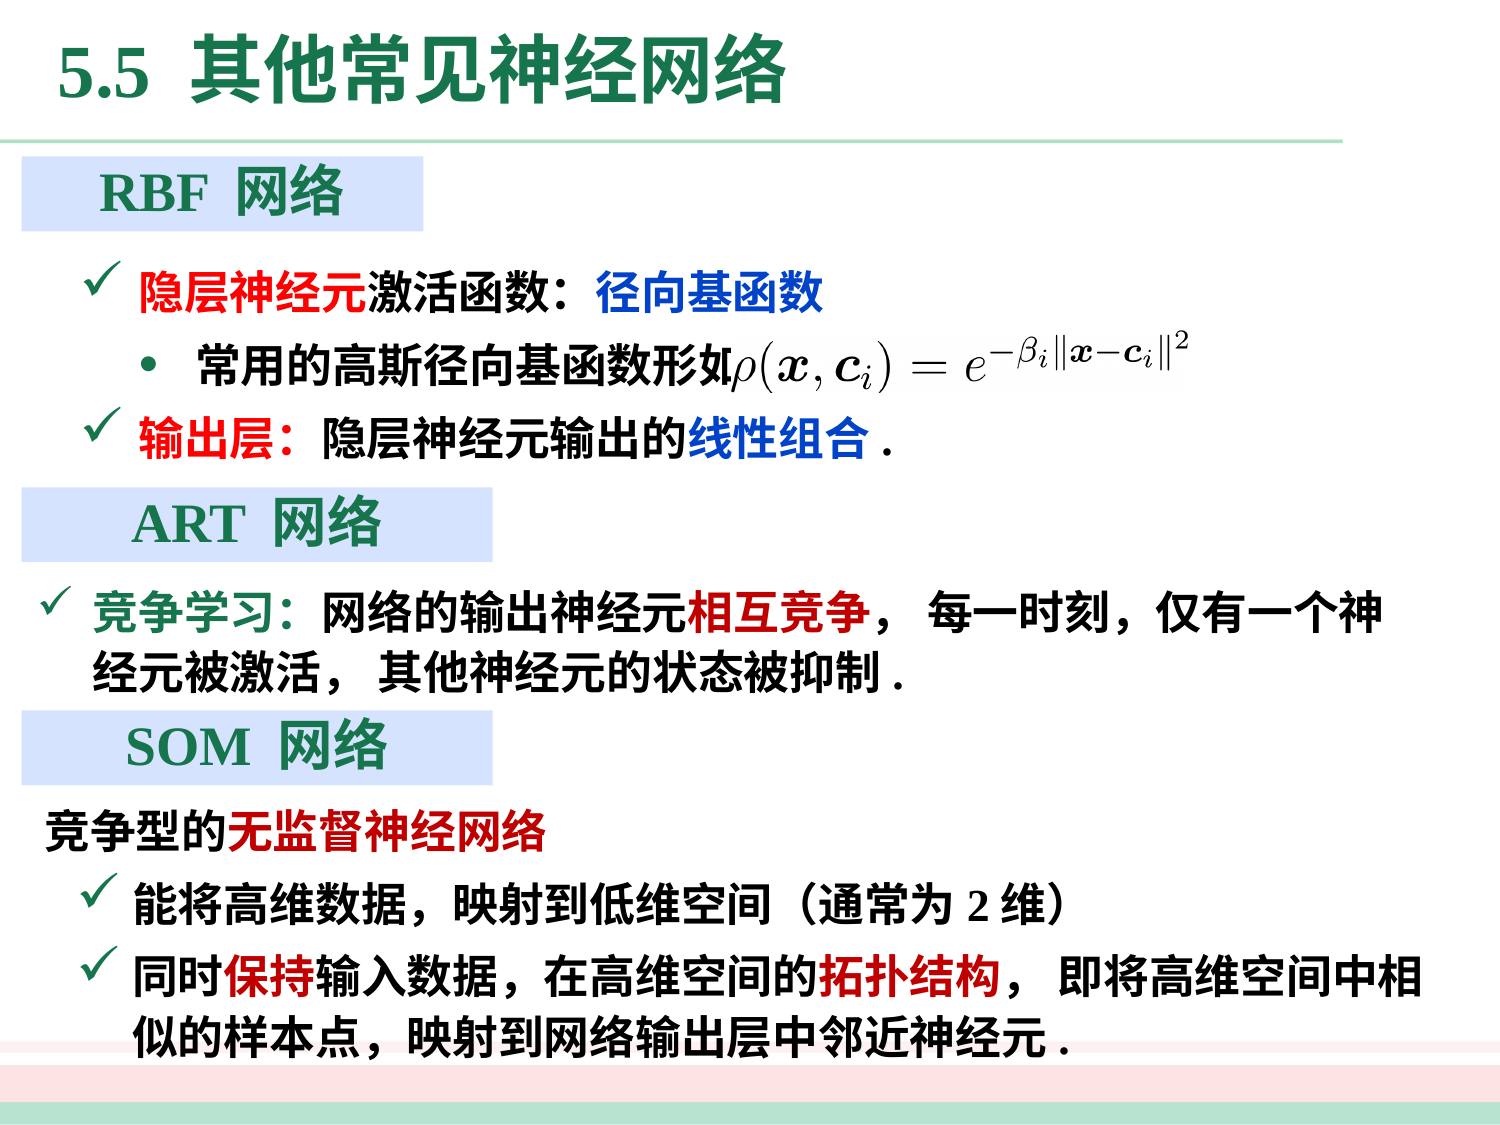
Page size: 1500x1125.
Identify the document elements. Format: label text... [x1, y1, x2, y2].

text_box SOM 网络 [21, 710, 493, 786]
list RBF 网络 [21, 156, 424, 232]
text_box 竞争型的无监督神经网络 能将高维数据，映射到低维空间（通常为2维） 同时保持输入数据，在高维空间的拓扑结构， 即将高维空间中相似的样本点，映射到网络输出层中邻近神经元. [29, 789, 1484, 1112]
list 竞争学习：网络的输出神经元相互竞争， 每一时刻，仅有一个神经元被激活， 其他神经元的状态被抑制. [21, 570, 1438, 746]
text_box ART 网络 [21, 487, 493, 563]
picture [0, 0, 1500, 1125]
text_box 隐层神经元激活函数：径向基函数 常用的高斯径向基函数形如 输出层：隐层神经元输出的线性组合. [5, 250, 938, 472]
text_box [729, 326, 1190, 398]
title 5.5 其他常见神经网络 [42, 8, 1223, 138]
